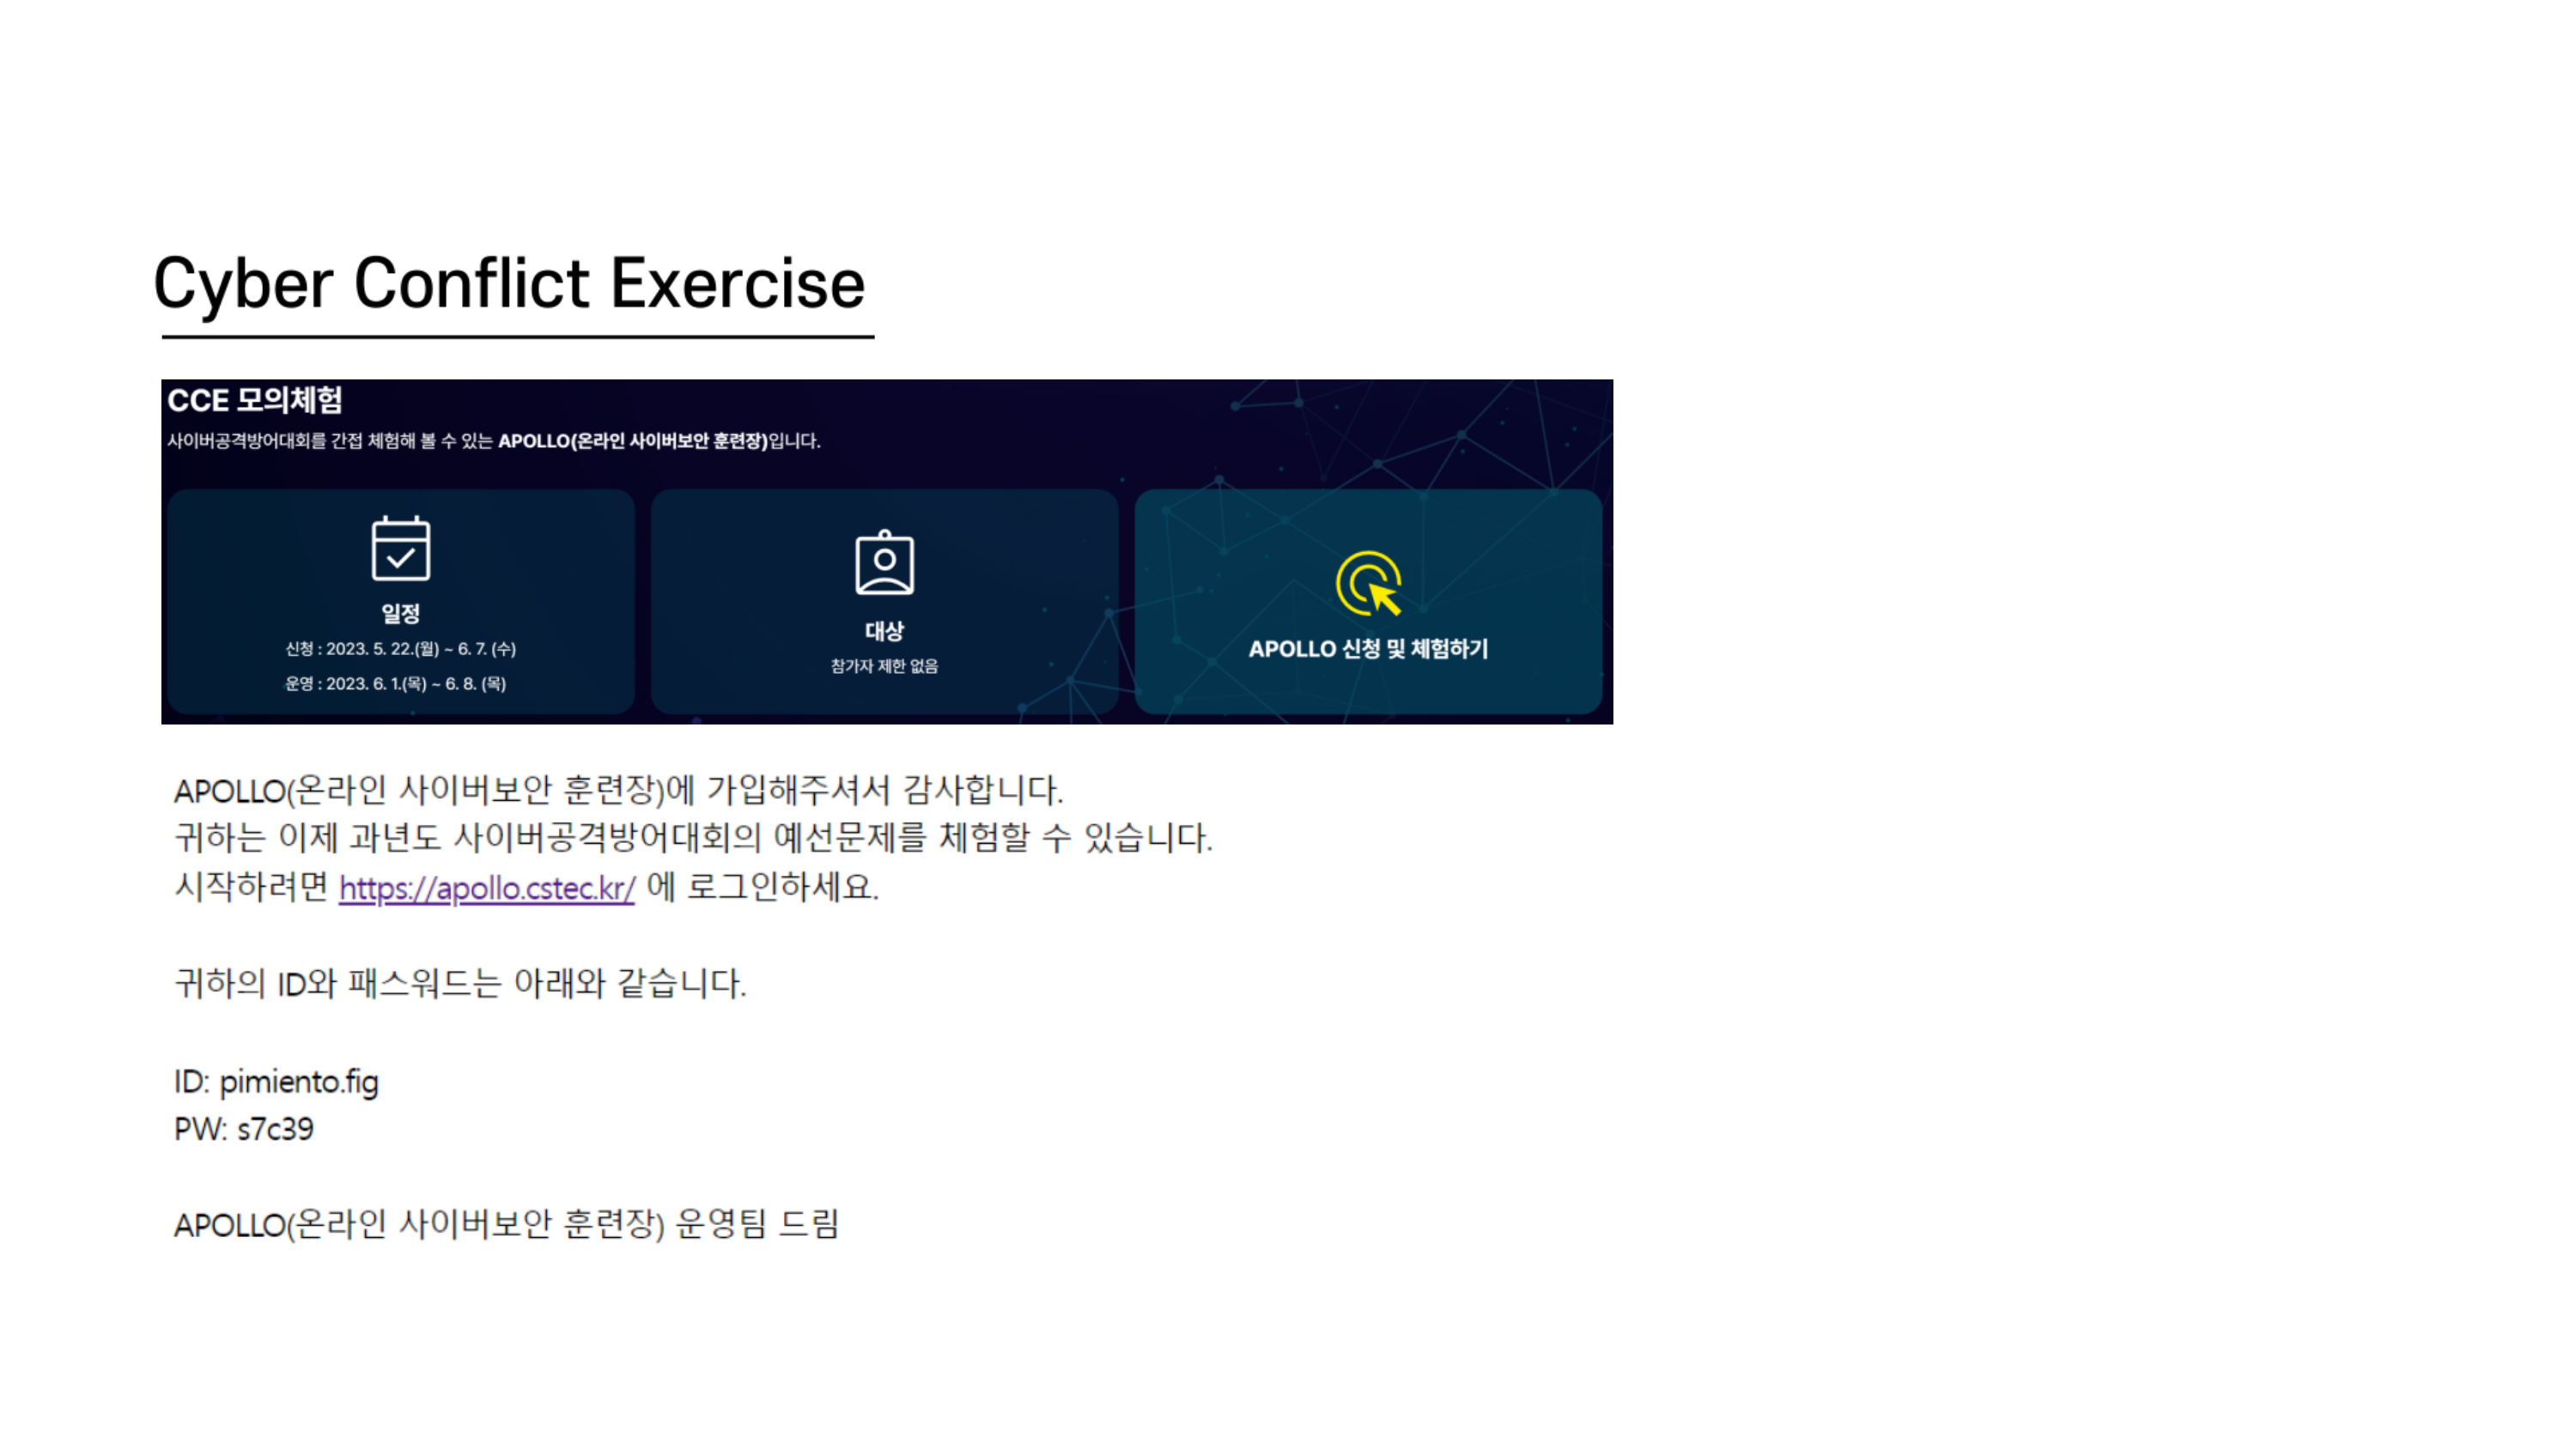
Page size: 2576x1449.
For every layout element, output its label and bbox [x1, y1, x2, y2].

text_box [161, 769, 1224, 1259]
text_box [161, 379, 1614, 724]
text_box [161, 330, 875, 344]
picture [143, 227, 902, 354]
